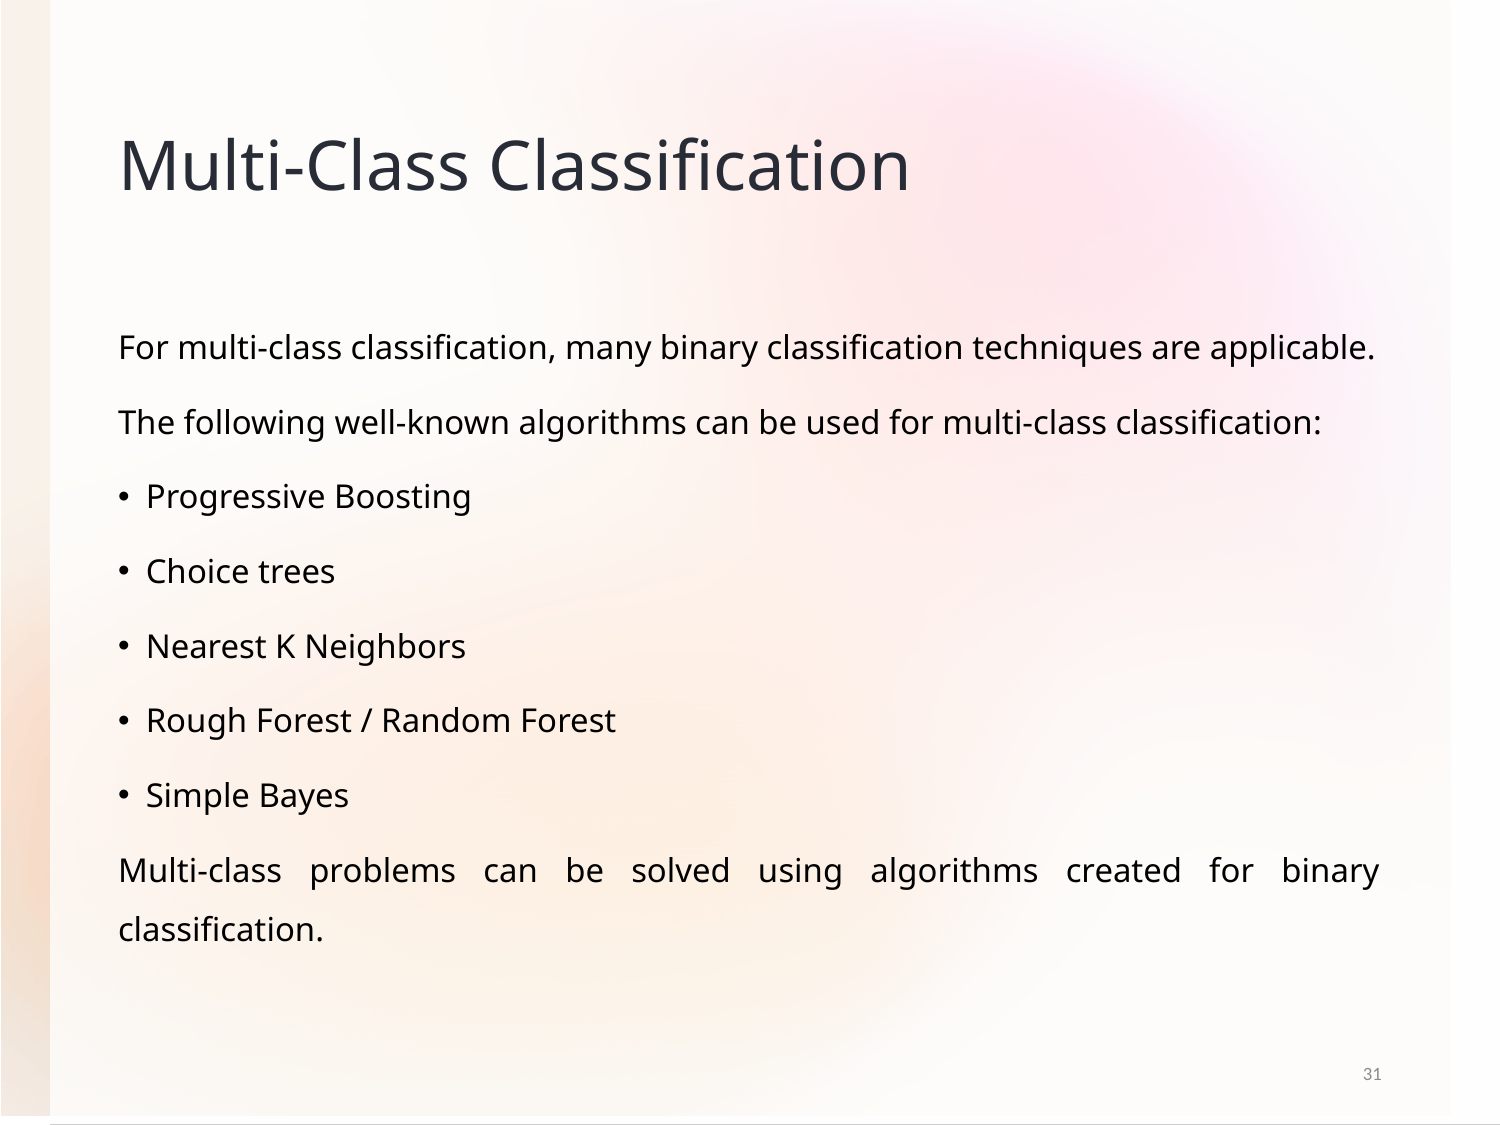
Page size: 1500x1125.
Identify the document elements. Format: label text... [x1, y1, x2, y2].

picture [0, 0, 1500, 1125]
list For multi-class classification, many binary classification techniques are applicable. The following well-known algorithms can be used for multi-class classification: Progressive Boosting Choice trees Nearest K Neighbors Rough Forest / Random Forest Simple Bayes Multi-class problems can be solved using algorithms created for binary classification. [103, 299, 1397, 1014]
slide_number 31 [1059, 1042, 1397, 1103]
title Multi-Class Classification [103, 59, 1397, 278]
